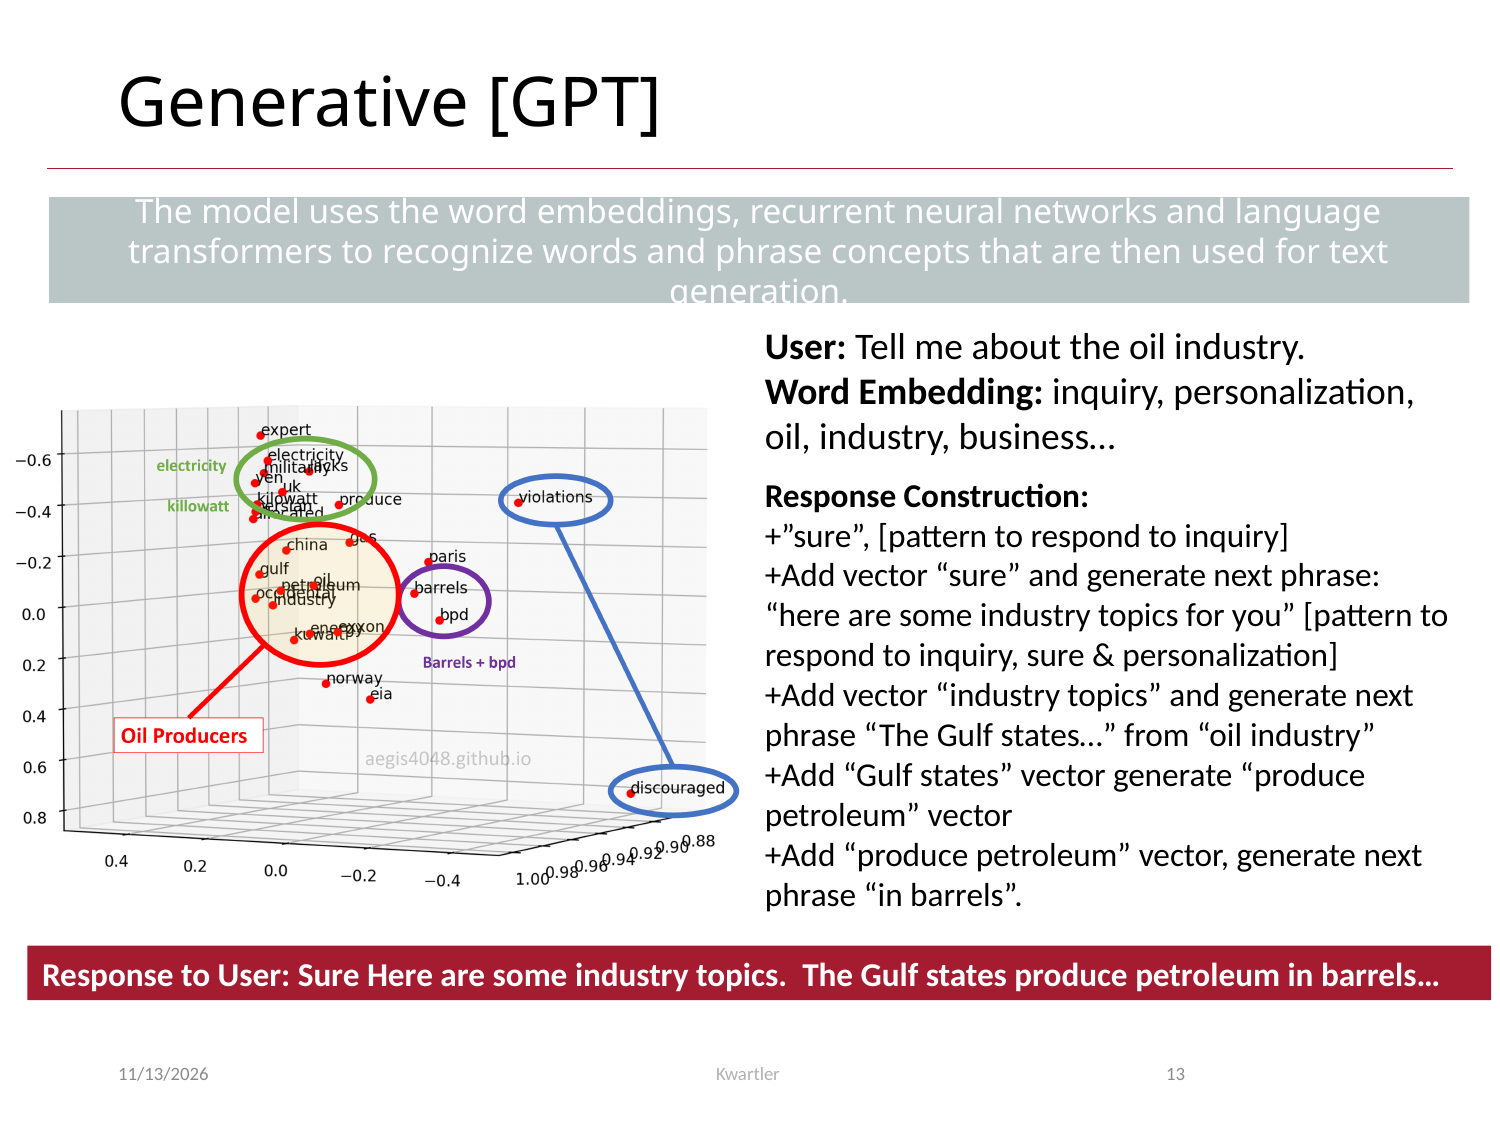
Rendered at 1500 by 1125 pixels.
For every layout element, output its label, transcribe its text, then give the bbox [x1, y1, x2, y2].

text_box User: Tell me about the oil industry. Word Embedding: inquiry, personalization, oil, industry, business… [749, 314, 1474, 465]
title Generative [GPT] [103, 59, 1397, 157]
footer Kwartler [496, 1042, 1004, 1103]
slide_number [103, 1042, 441, 1103]
picture [7, 398, 750, 897]
slide_number 13 [1059, 1042, 1200, 1103]
text_box Response to User: Sure Here are some industry topics. The Gulf states produce petroleum in barrels… [27, 945, 1492, 1001]
text_box The model uses the word embeddings, recurrent neural networks and language transformers to recognize words and phrase concepts that are then used for text generation. [48, 196, 1470, 304]
text_box Response Construction: +”sure”, [pattern to respond to inquiry] +Add vector “sure” and generate next phrase: “here are some industry topics for you” [pattern to respond to inquiry, sure & personalization] +Add vector “industry topics” and generate next phrase “The Gulf states…” from “oil industry” +Add “Gulf states” vector generate “produce petroleum” vector +Add “produce petroleum” vector, generate next phrase “in barrels”. [749, 466, 1474, 921]
